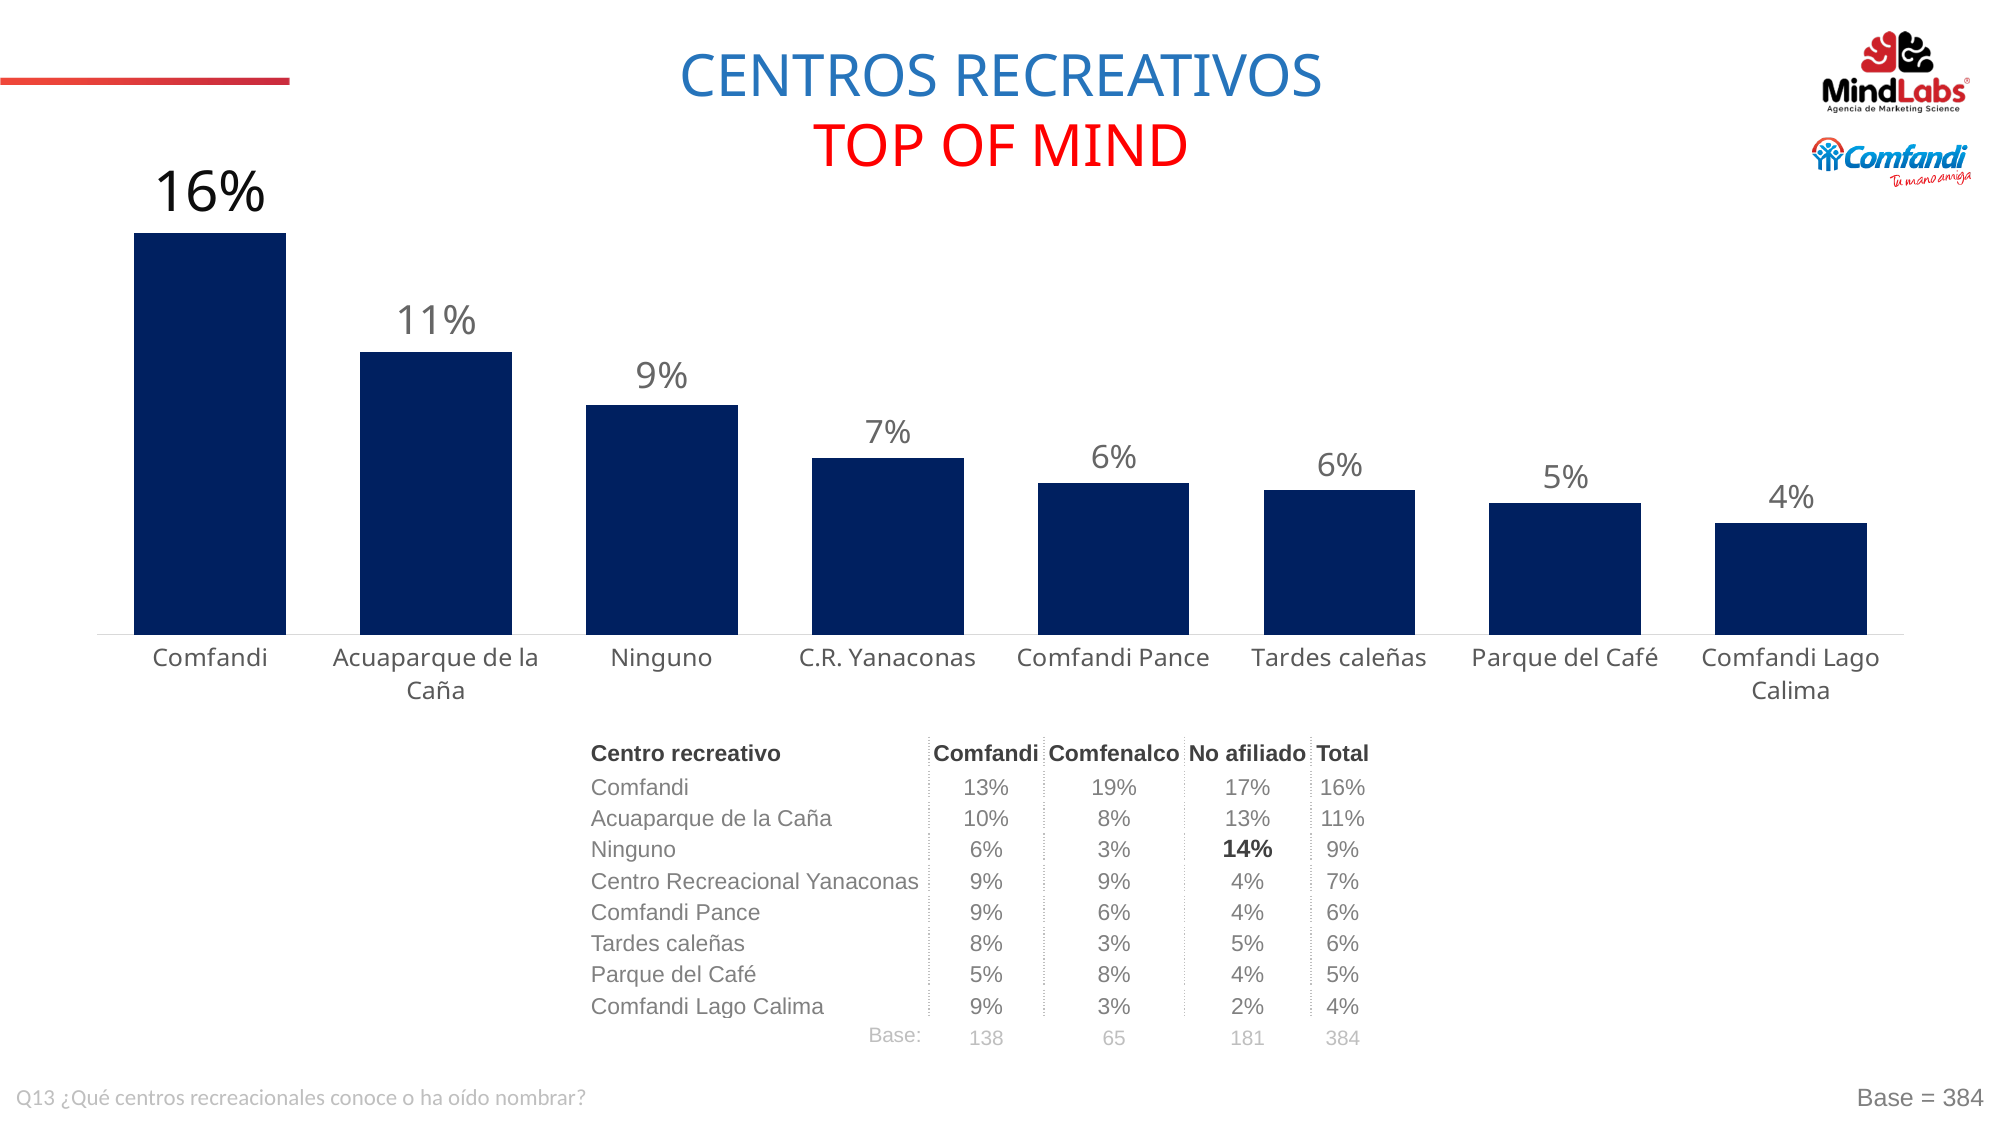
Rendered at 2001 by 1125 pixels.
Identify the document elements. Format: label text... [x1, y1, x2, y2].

table_cell 9% [929, 989, 1044, 1018]
table_cell 9% [929, 864, 1044, 893]
table_cell Base: [590, 1020, 929, 1049]
table_cell 6% [1311, 926, 1374, 956]
table_cell 17% [1185, 770, 1311, 799]
table_cell Acuaparque de la Caña [590, 801, 929, 830]
table_cell 11% [1311, 801, 1374, 830]
text_box Q13 ¿Qué centros recreacionales conoce o ha oído nombrar? [1, 1074, 1002, 1118]
table_cell 8% [1044, 801, 1185, 830]
table_cell 3% [1044, 989, 1185, 1018]
table_cell 4% [1185, 864, 1311, 893]
table_header Comfenalco [1044, 738, 1185, 768]
table_cell Ninguno [590, 832, 929, 862]
table_cell 2% [1185, 989, 1311, 1018]
table_header Centro recreativo [590, 738, 929, 768]
table_cell 16% [1311, 770, 1374, 799]
table_header Comfandi [929, 738, 1044, 768]
table_cell 7% [1311, 864, 1374, 893]
table_cell Comfandi Lago Calima [590, 989, 929, 1018]
table_cell 384 [1311, 1020, 1374, 1049]
title CENTROS RECREATIVOS TOP OF MIND [428, 36, 1573, 148]
table_cell 3% [1044, 926, 1185, 956]
table_header No afiliado [1185, 738, 1311, 768]
table_cell 8% [929, 926, 1044, 956]
picture [0, 77, 291, 86]
table_cell 5% [1311, 957, 1374, 987]
table_cell 65 [1044, 1020, 1185, 1050]
table_cell 3% [1044, 832, 1185, 862]
table_cell Comfandi [590, 770, 929, 799]
table_cell 6% [1044, 895, 1185, 924]
table_cell 13% [1185, 801, 1311, 830]
text_box Base = 384 [1842, 1074, 2000, 1120]
table_cell 5% [929, 957, 1044, 987]
table_cell 4% [1185, 895, 1311, 924]
table_cell 5% [1185, 926, 1311, 956]
chart [59, 150, 1942, 718]
table_cell 19% [1044, 770, 1185, 799]
table_cell 8% [1044, 957, 1185, 987]
picture [1812, 31, 1972, 190]
table_cell 13% [929, 770, 1044, 799]
table_cell 4% [1185, 957, 1311, 987]
table_cell Comfandi Pance [590, 895, 929, 924]
table_cell 10% [929, 801, 1044, 830]
table_cell 9% [1311, 832, 1374, 862]
table_cell Centro Recreacional Yanaconas [590, 864, 929, 893]
table_cell 14% [1185, 832, 1311, 862]
table_cell 6% [929, 832, 1044, 862]
table_cell 9% [929, 895, 1044, 924]
table_cell 181 [1185, 1020, 1311, 1050]
table_cell 6% [1311, 895, 1374, 924]
table_cell Tardes caleñas [590, 926, 929, 956]
table_cell 9% [1044, 864, 1185, 893]
table_cell 138 [929, 1020, 1044, 1050]
table_header Total [1311, 738, 1374, 768]
table_cell Parque del Café [590, 957, 929, 987]
table_cell 4% [1311, 989, 1374, 1018]
